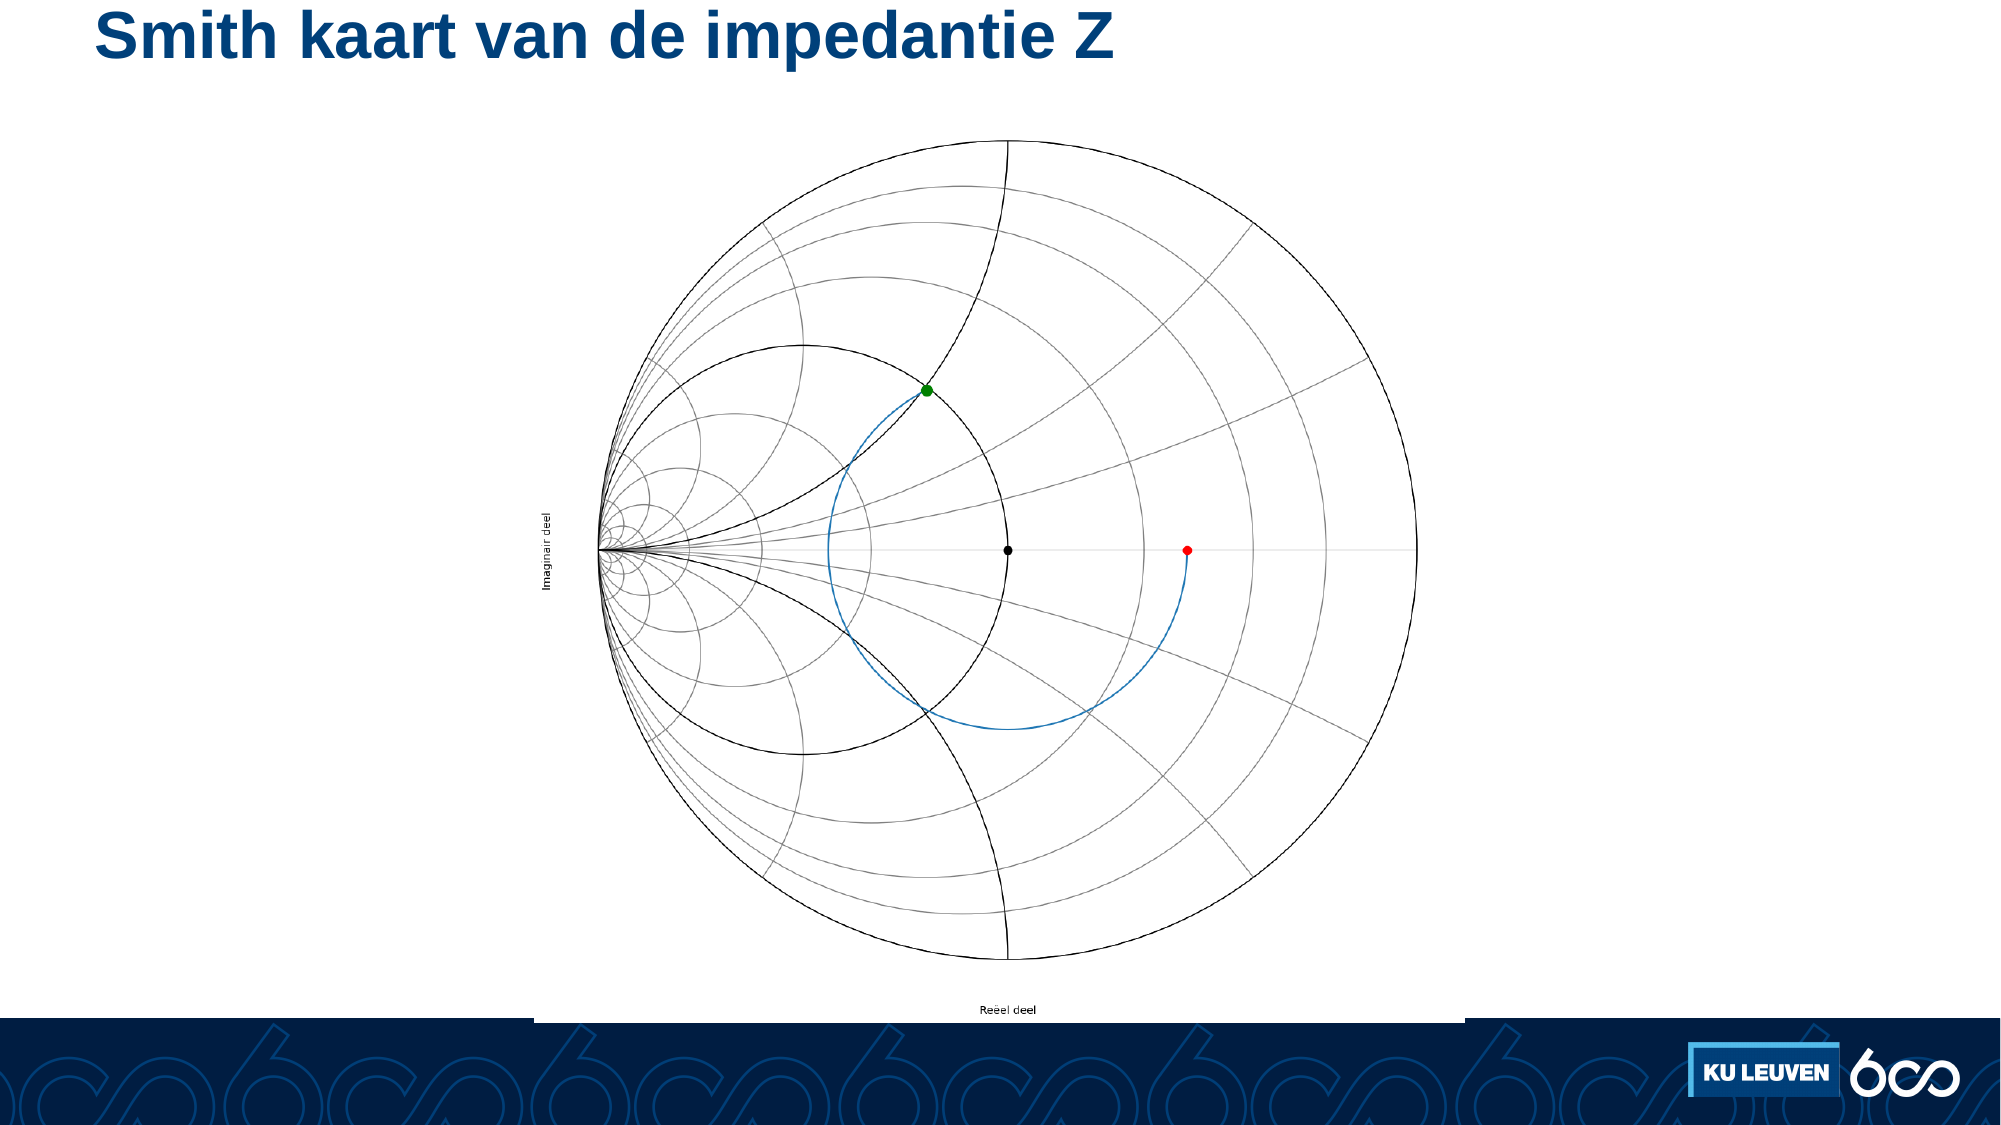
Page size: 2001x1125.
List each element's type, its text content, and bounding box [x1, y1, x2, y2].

picture [0, 92, 2001, 1125]
title Smith kaart van de impedantie Z [94, 0, 1906, 108]
